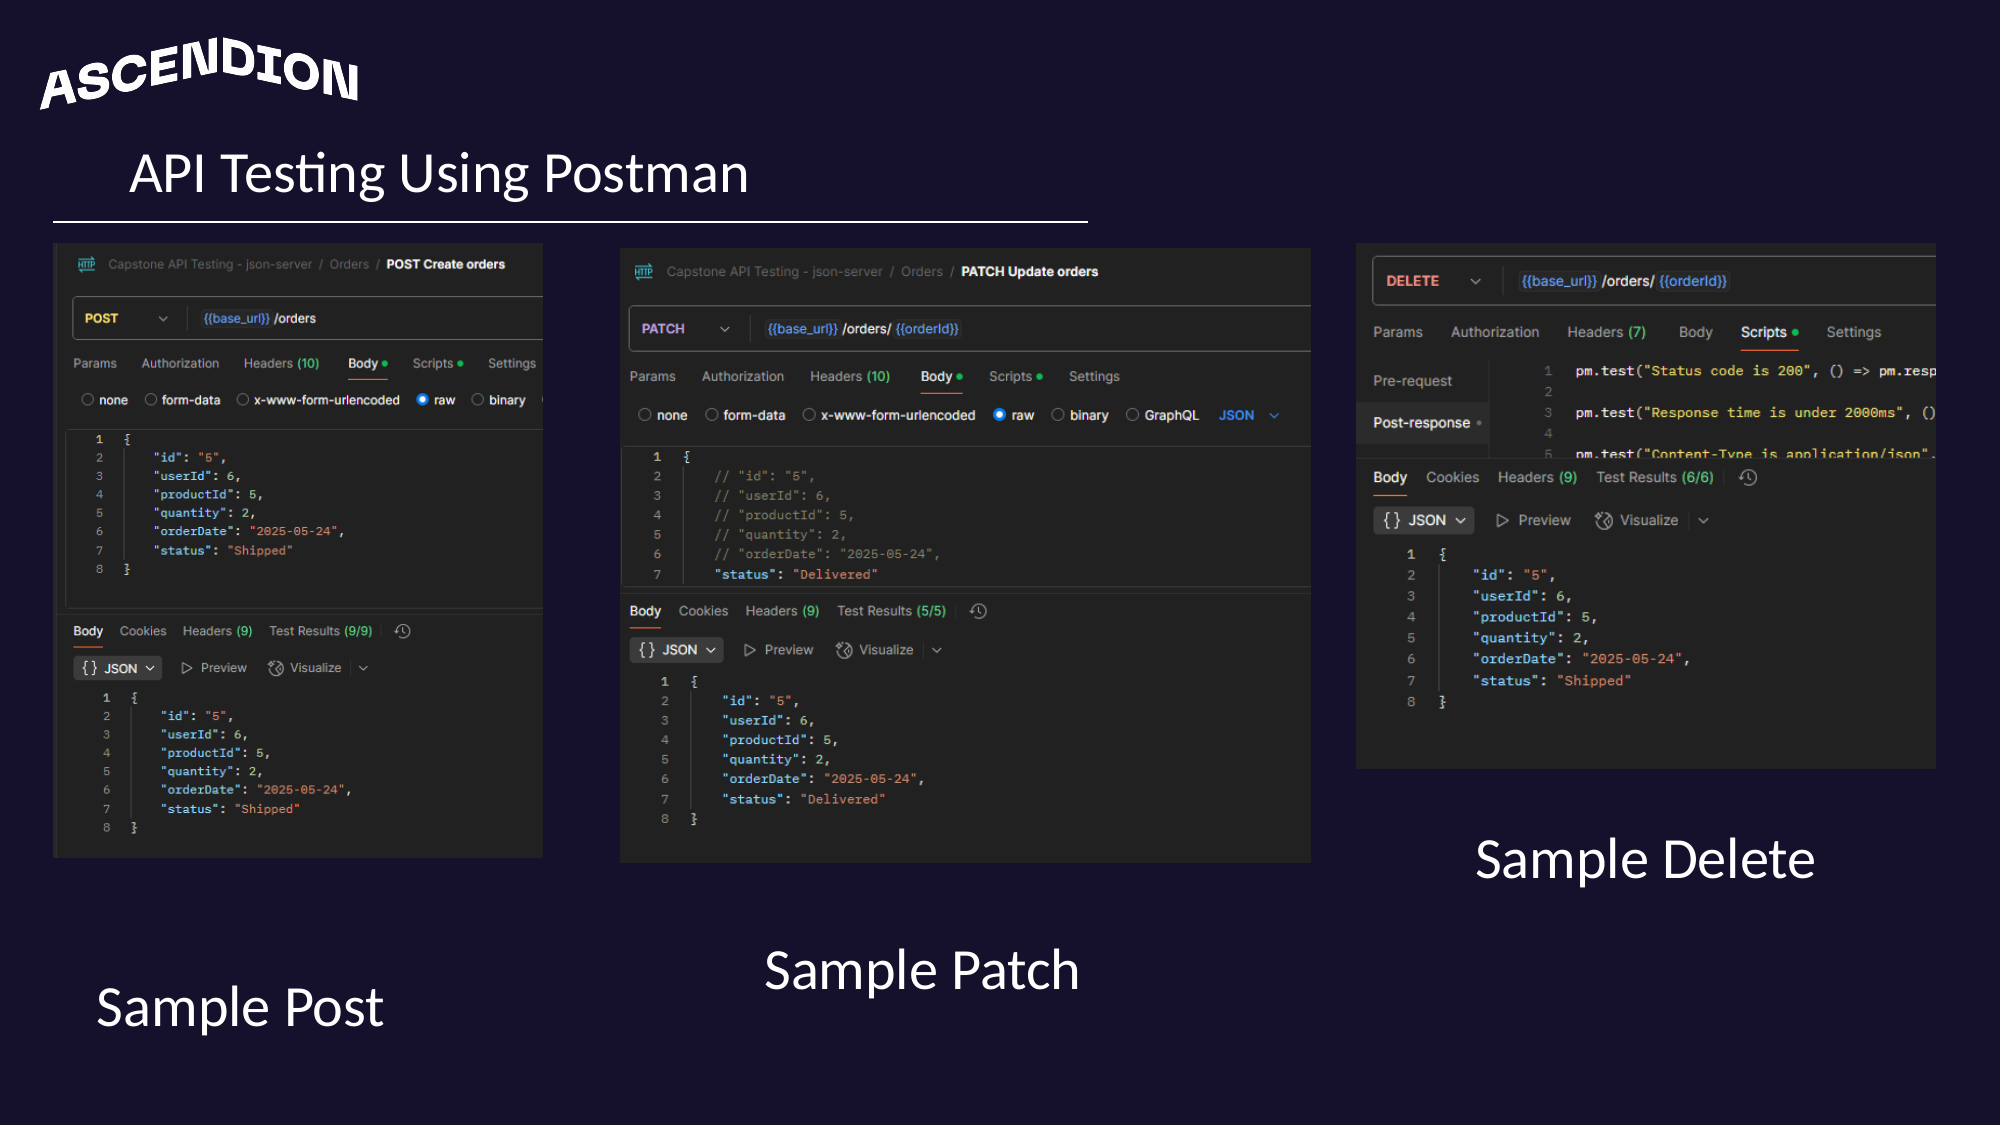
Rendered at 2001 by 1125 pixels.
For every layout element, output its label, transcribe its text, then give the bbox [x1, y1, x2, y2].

picture [620, 248, 1311, 864]
text_box Sample Post [81, 953, 515, 1031]
text_box [0, 0, 2000, 1125]
picture [1, 0, 396, 149]
text_box API Testing Using Postman [114, 118, 1256, 196]
text_box Sample Patch [749, 916, 1182, 993]
text_box Sample Delete [1460, 804, 1893, 882]
picture [52, 243, 544, 859]
picture [1356, 243, 1936, 770]
